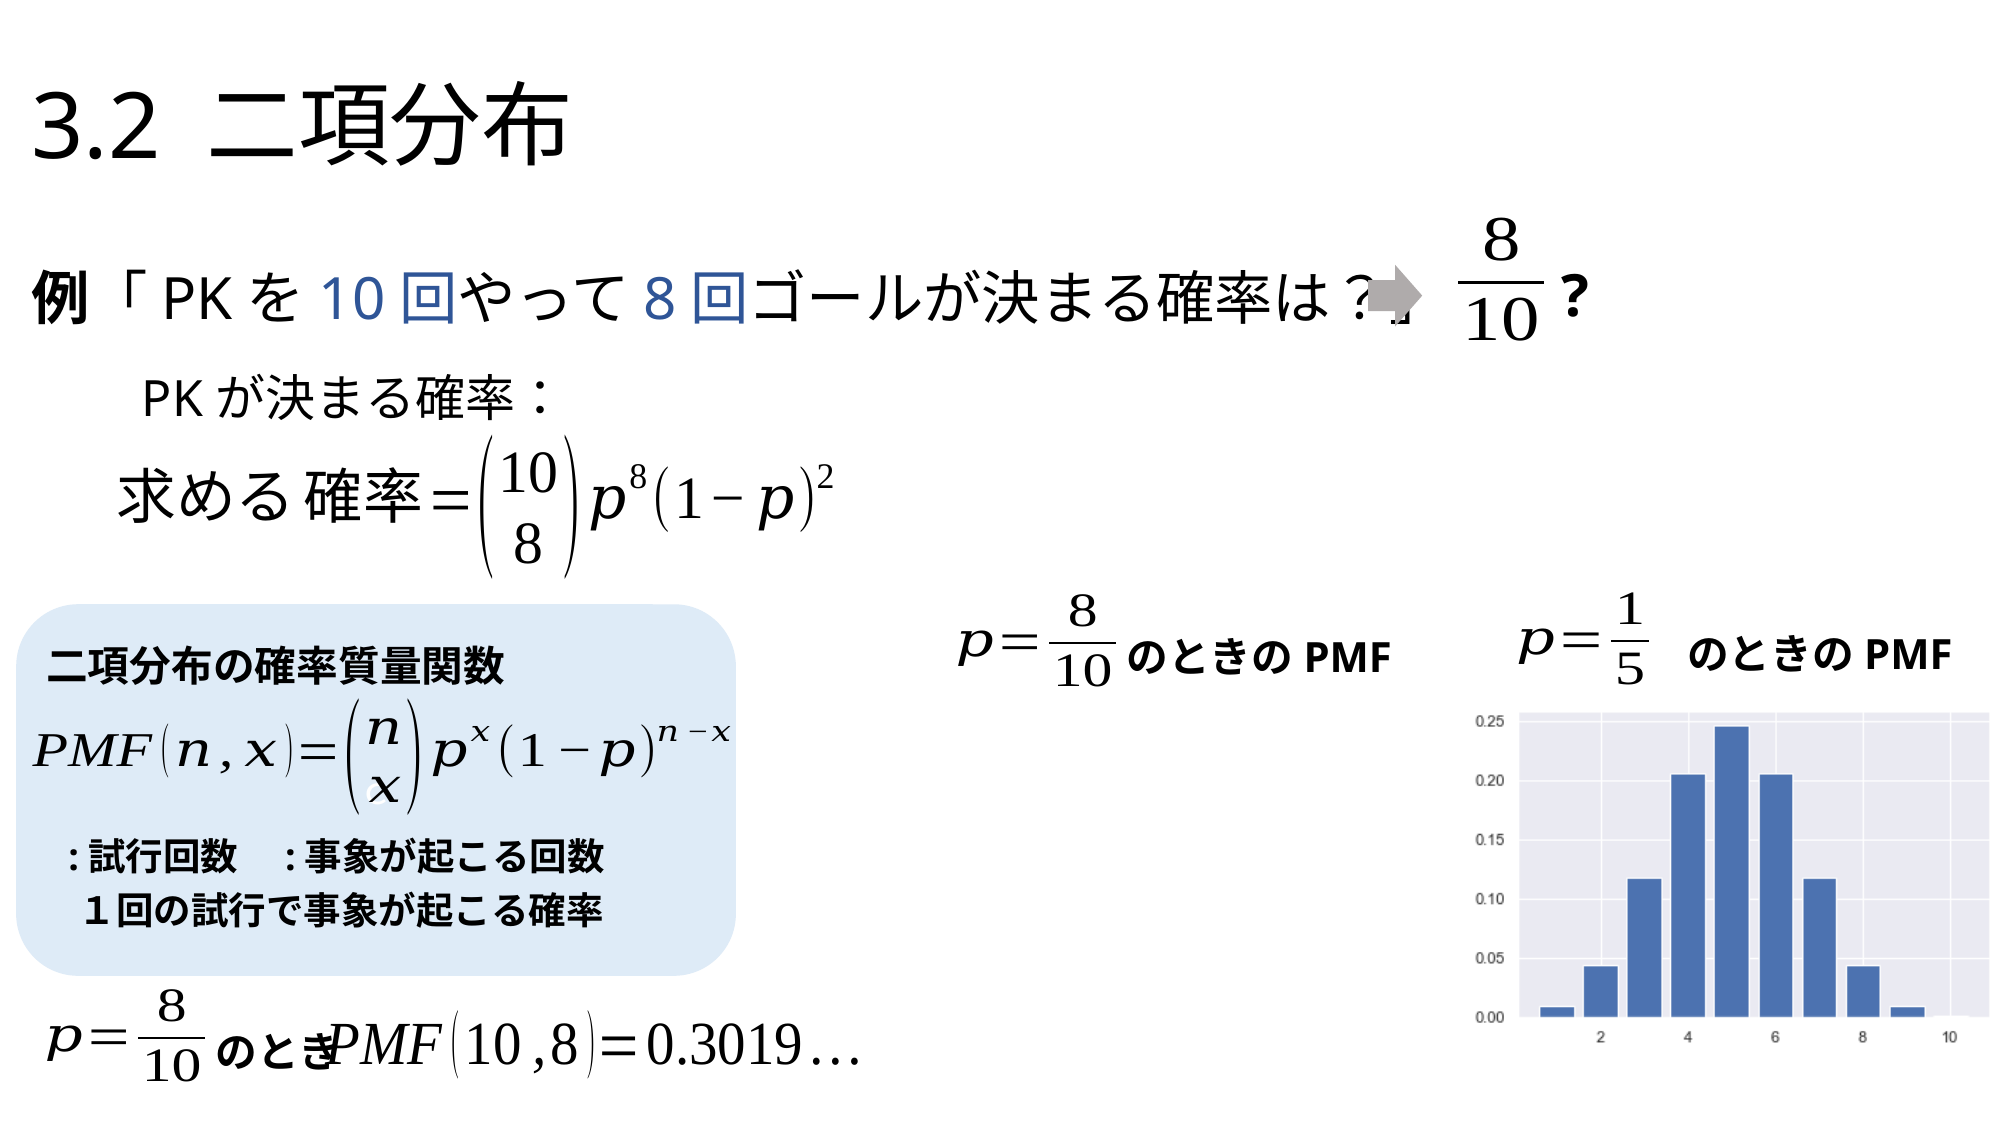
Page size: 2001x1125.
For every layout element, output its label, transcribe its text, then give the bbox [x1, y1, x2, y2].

text_box のときのPMF [1672, 621, 1984, 686]
text_box ｃ [15, 603, 737, 977]
picture [1470, 702, 2000, 1053]
list 例「PKを10回やって8回ゴールが決まる確率は？」 [16, 261, 1633, 367]
text_box ? [1547, 250, 1641, 336]
text_box [1367, 262, 1424, 330]
text_box のとき [200, 1018, 366, 1083]
text_box のときのPMF [1111, 623, 1417, 688]
text_box 二項分布の確率質量関数 [31, 632, 521, 698]
title 3.2 二項分布 [16, 20, 1975, 238]
